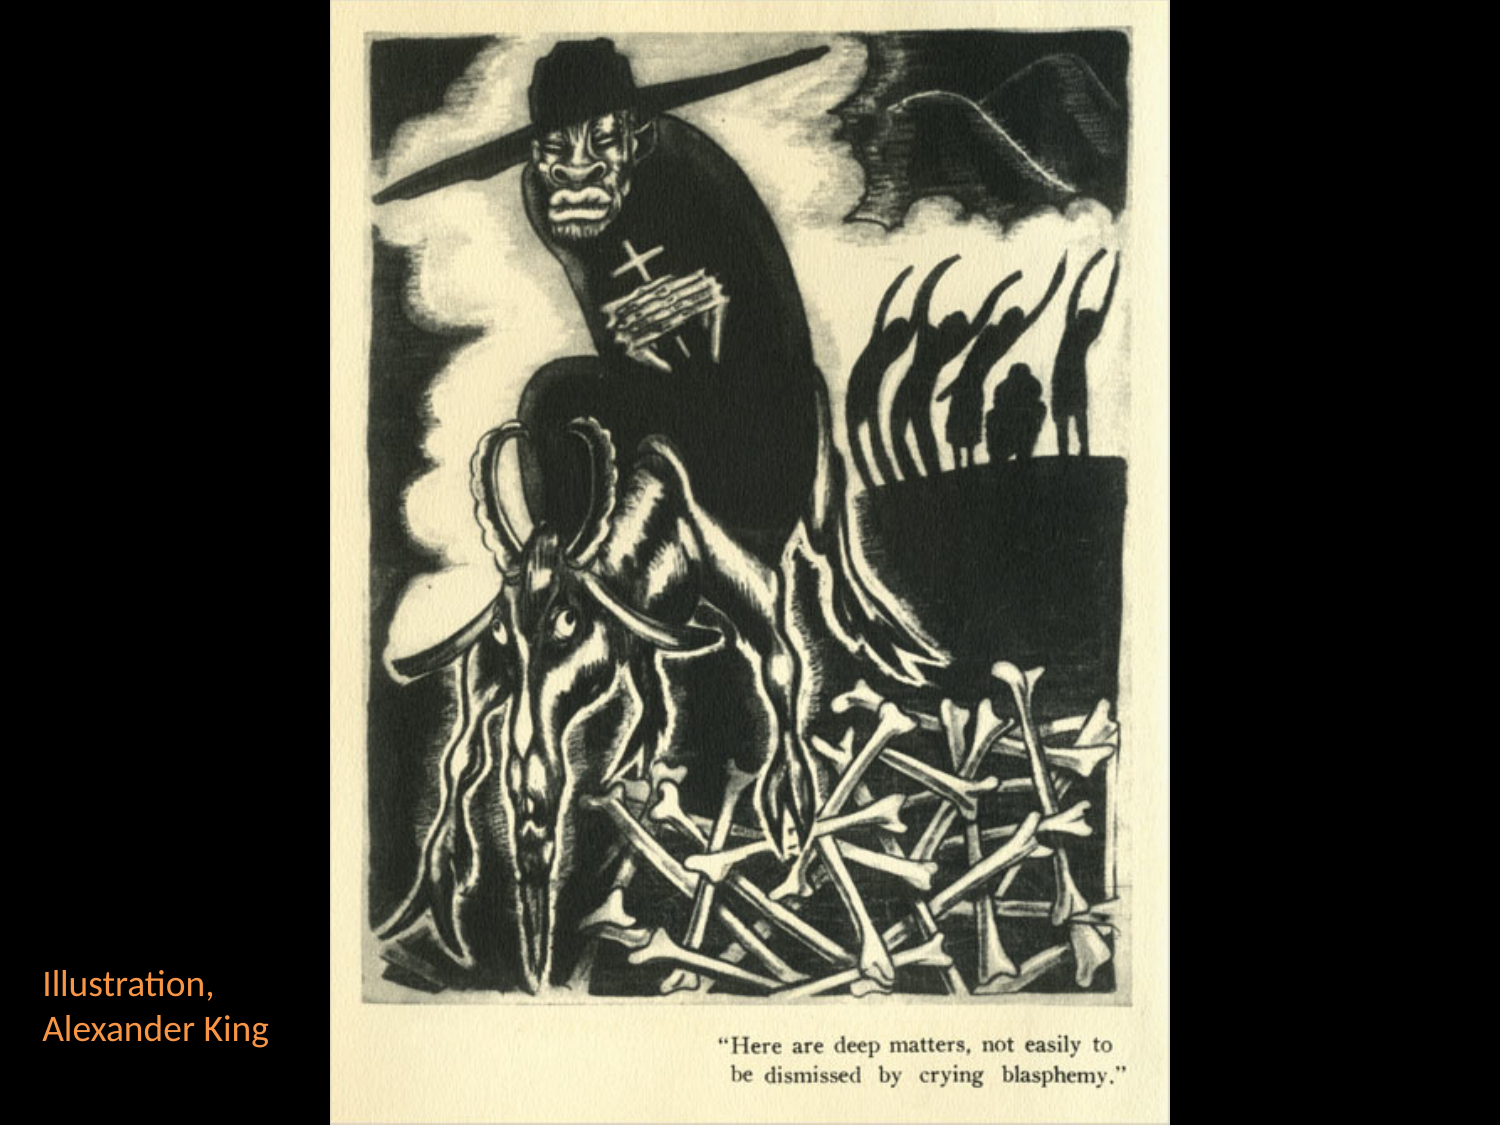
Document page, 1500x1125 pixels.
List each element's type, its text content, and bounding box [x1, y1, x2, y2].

picture [329, 0, 1170, 1125]
text_box Illustration, Alexander King [27, 951, 324, 1056]
